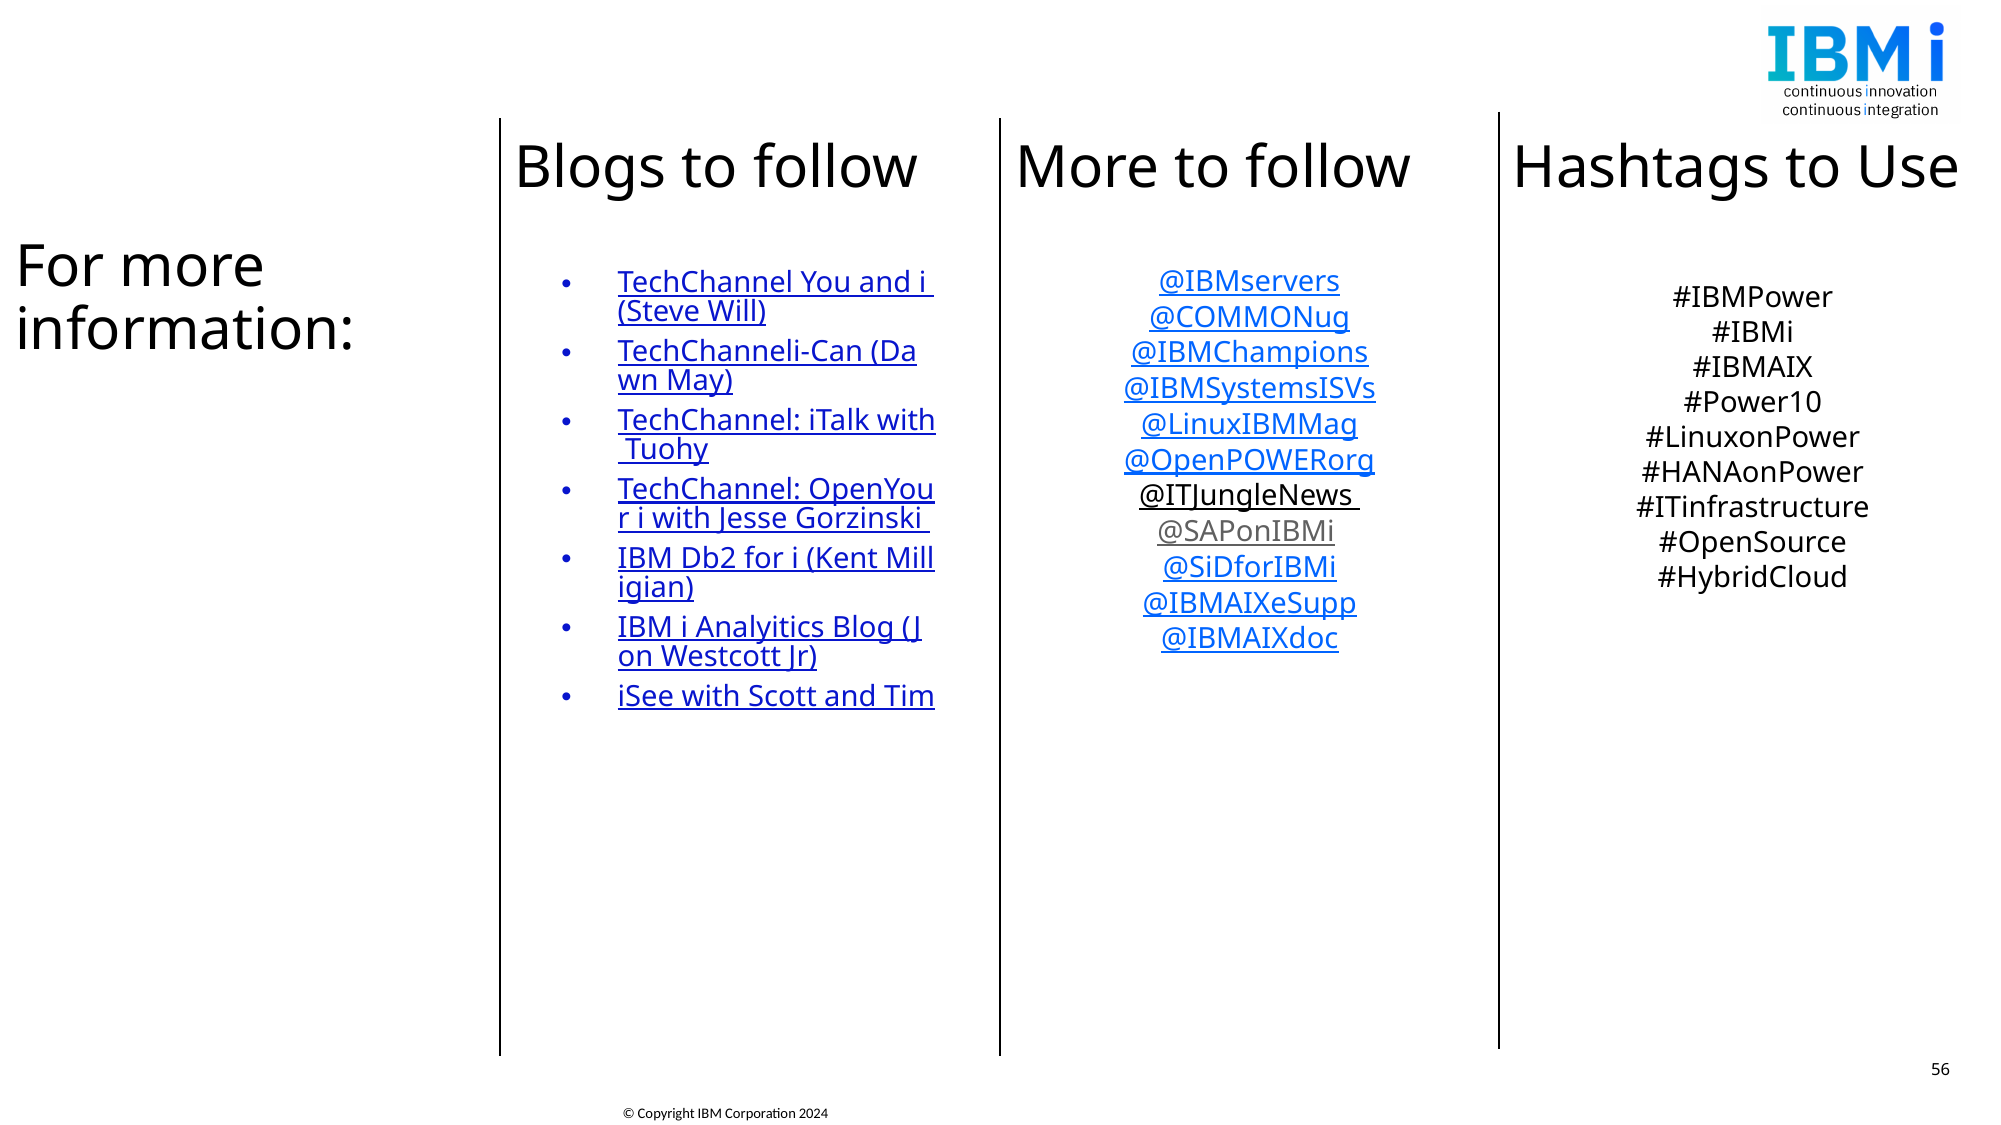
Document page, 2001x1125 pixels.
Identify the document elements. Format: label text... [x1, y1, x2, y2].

text_box For more information: [0, 111, 406, 487]
picture [1761, 5, 1961, 124]
slide_number 56 [1500, 1055, 1950, 1086]
